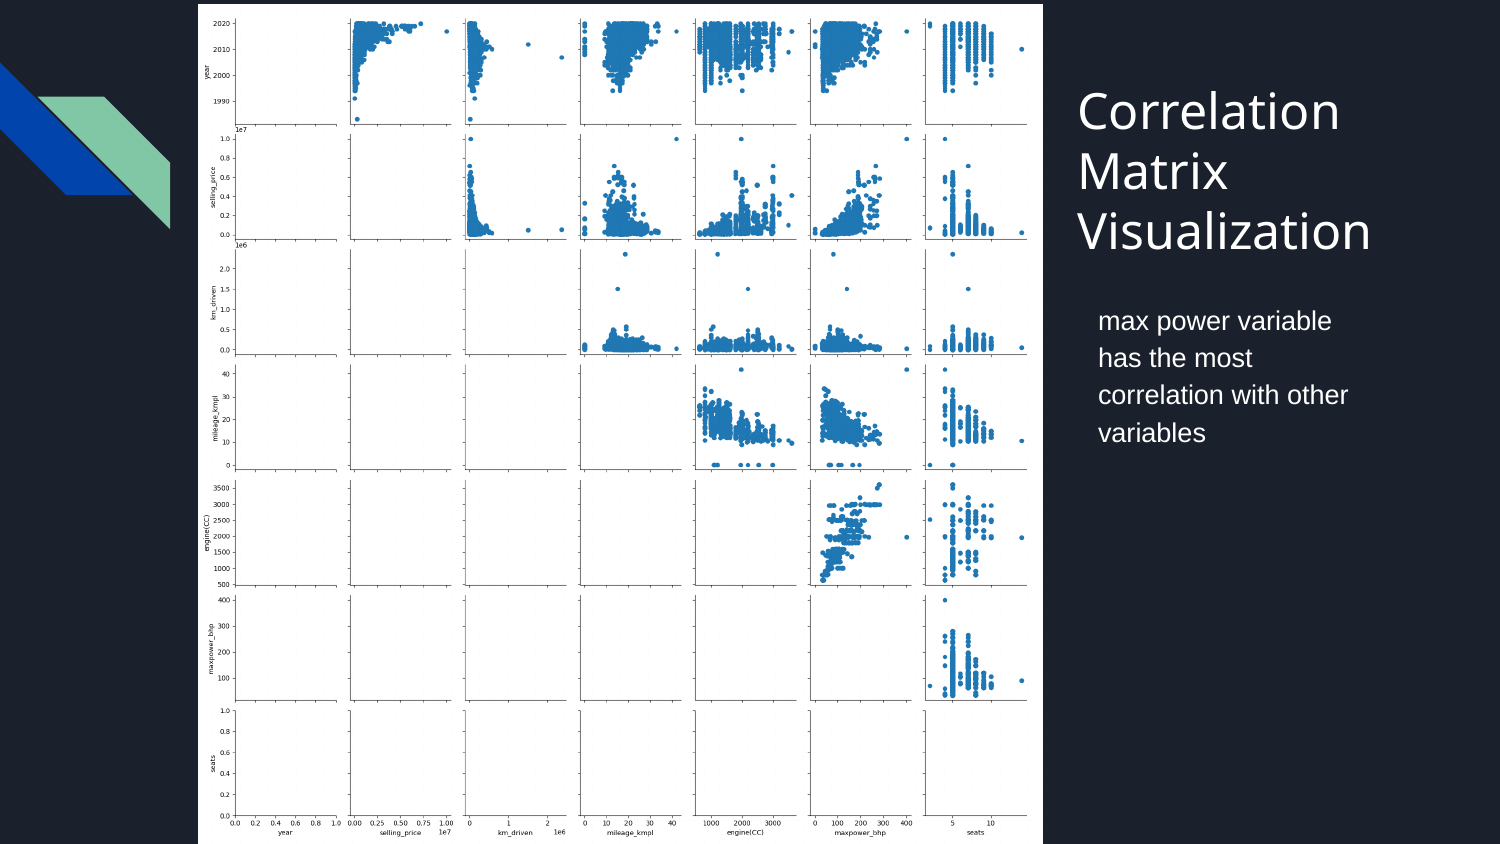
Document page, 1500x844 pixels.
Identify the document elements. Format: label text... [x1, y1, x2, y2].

picture [198, 3, 1043, 844]
list max power variable has the most correlation with other variables [1083, 283, 1381, 806]
title Correlation Matrix Visualization [1062, 64, 1483, 529]
